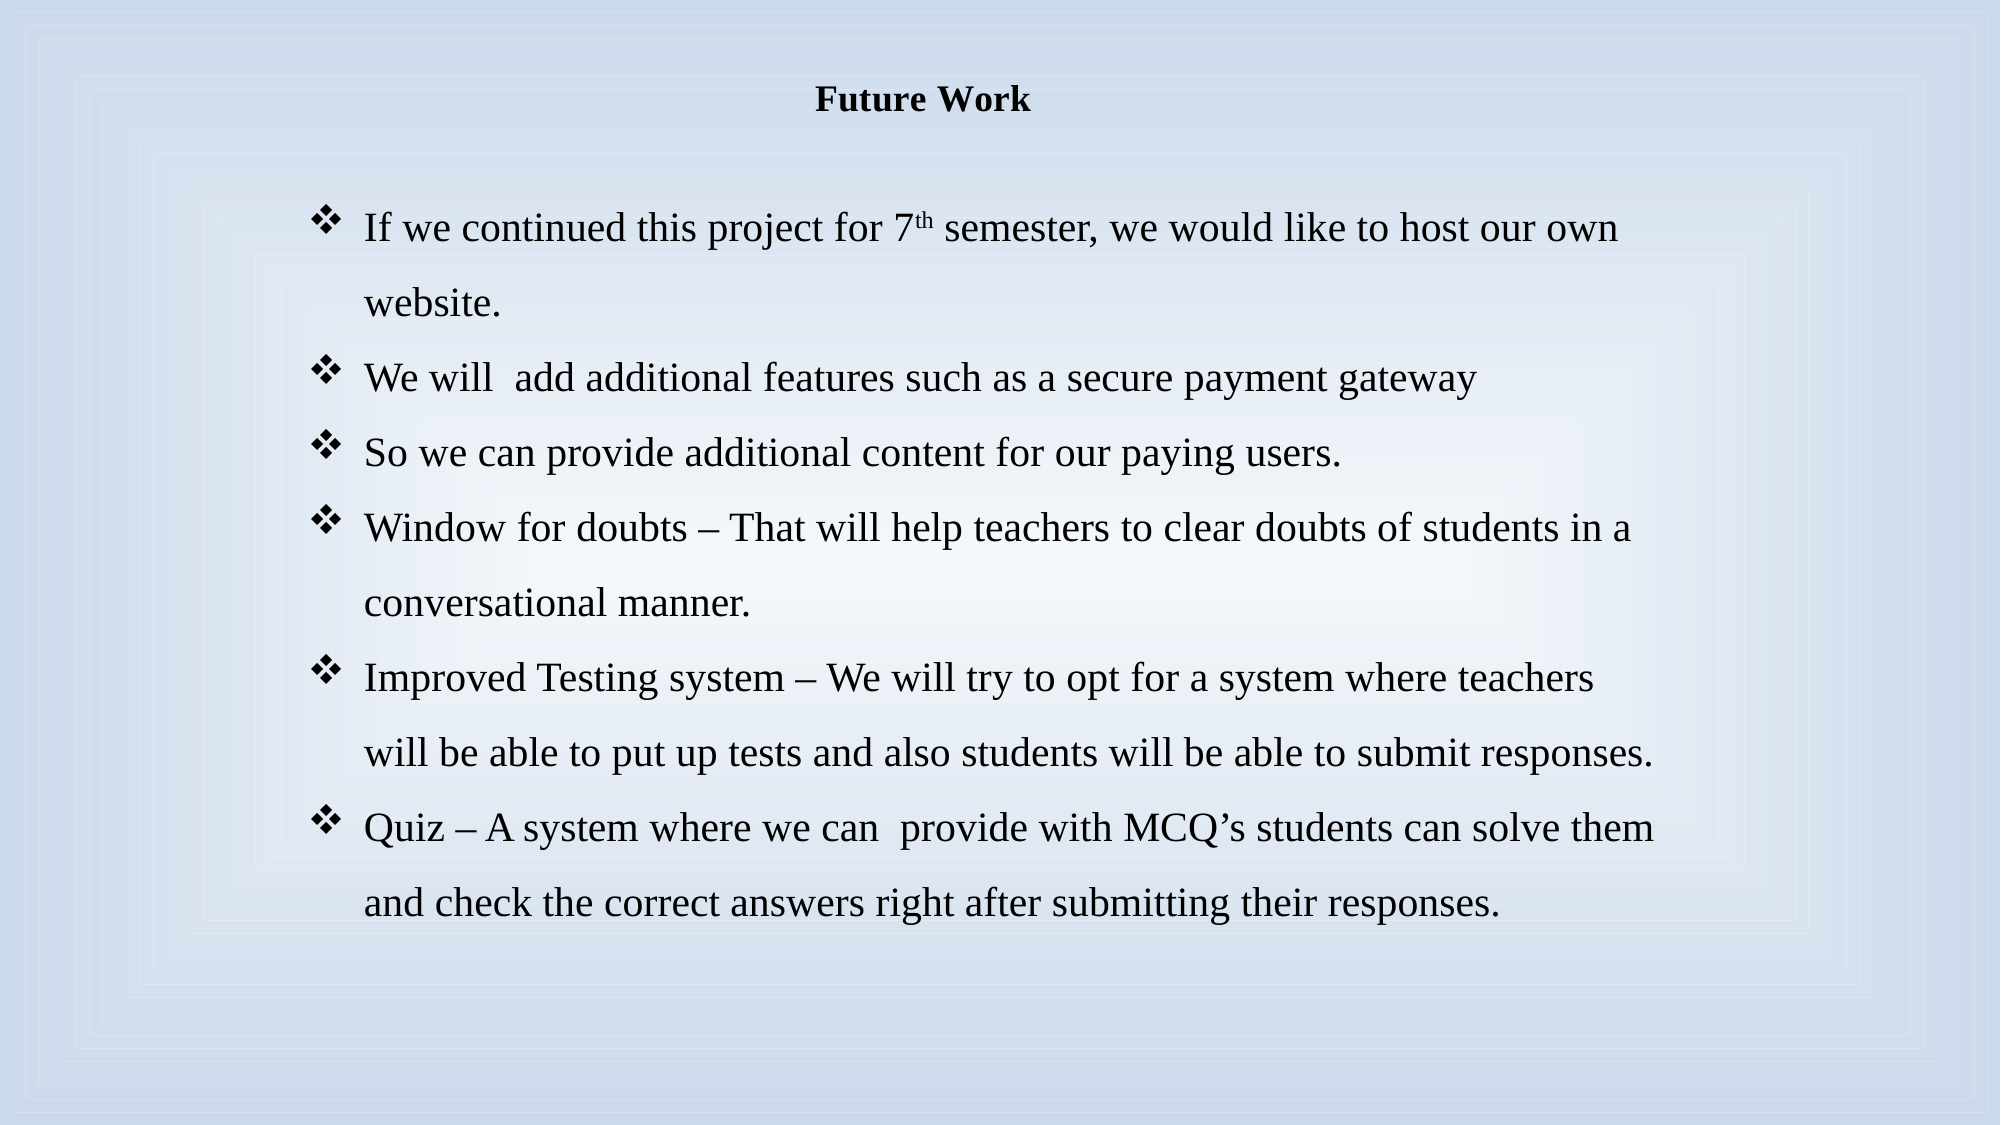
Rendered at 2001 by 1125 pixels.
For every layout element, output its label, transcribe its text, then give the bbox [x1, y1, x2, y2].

text_box Future Work [798, 66, 1046, 127]
text_box If we continued this project for 7th semester, we would like to host our own website. We will add additional features such as a secure payment gateway So we can provide additional content for our paying users. Window for doubts – That will help teachers to clear doubts of students in a conversational manner. Improved Testing system – We will try to opt for a system where teachers will be able to put up tests and also students will be able to submit responses. Quiz – A system where we can provide with MCQ’s students can solve them and check the correct answers right after submitting their responses. [292, 167, 1682, 982]
